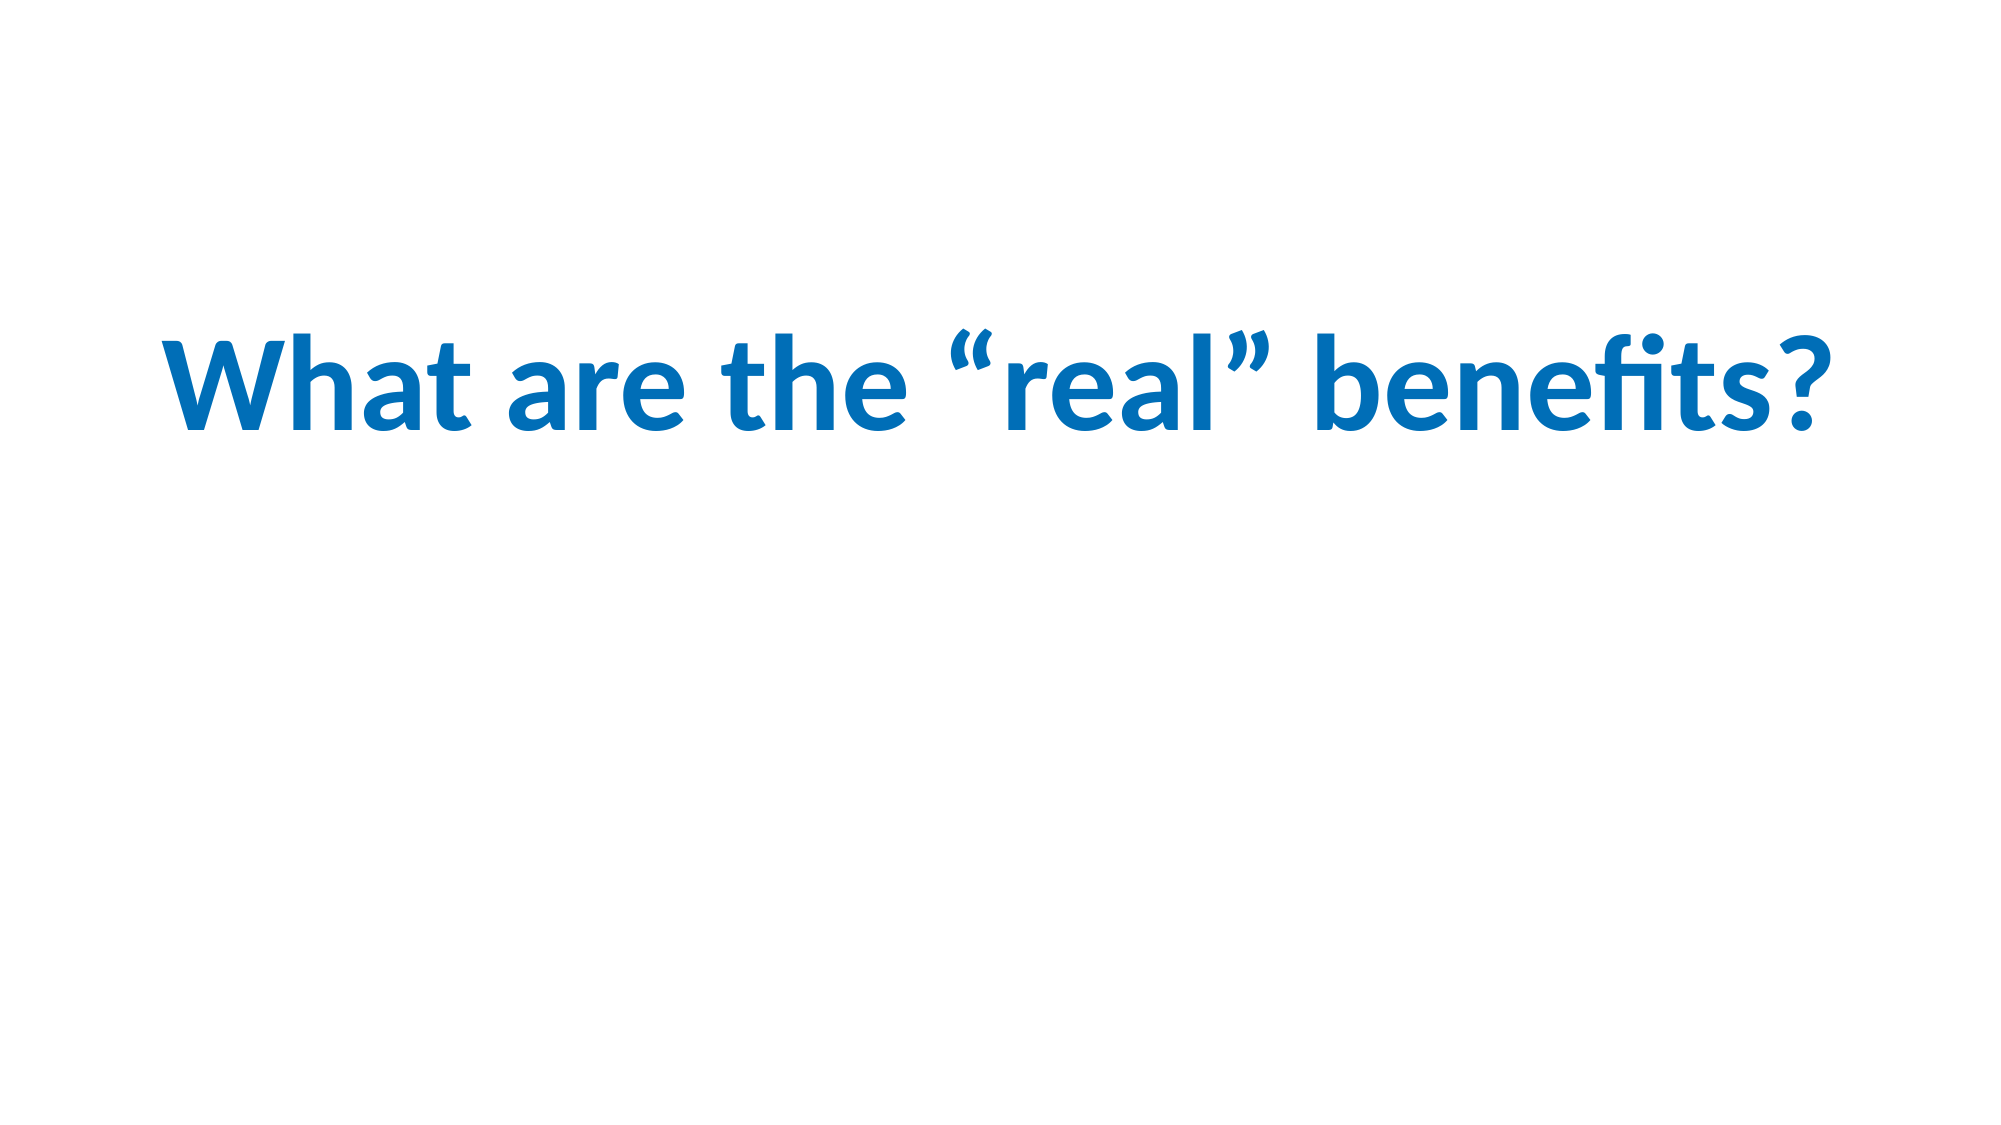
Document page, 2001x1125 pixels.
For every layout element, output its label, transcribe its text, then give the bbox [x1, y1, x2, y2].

text_box What are the “real” benefits? [99, 285, 1900, 917]
